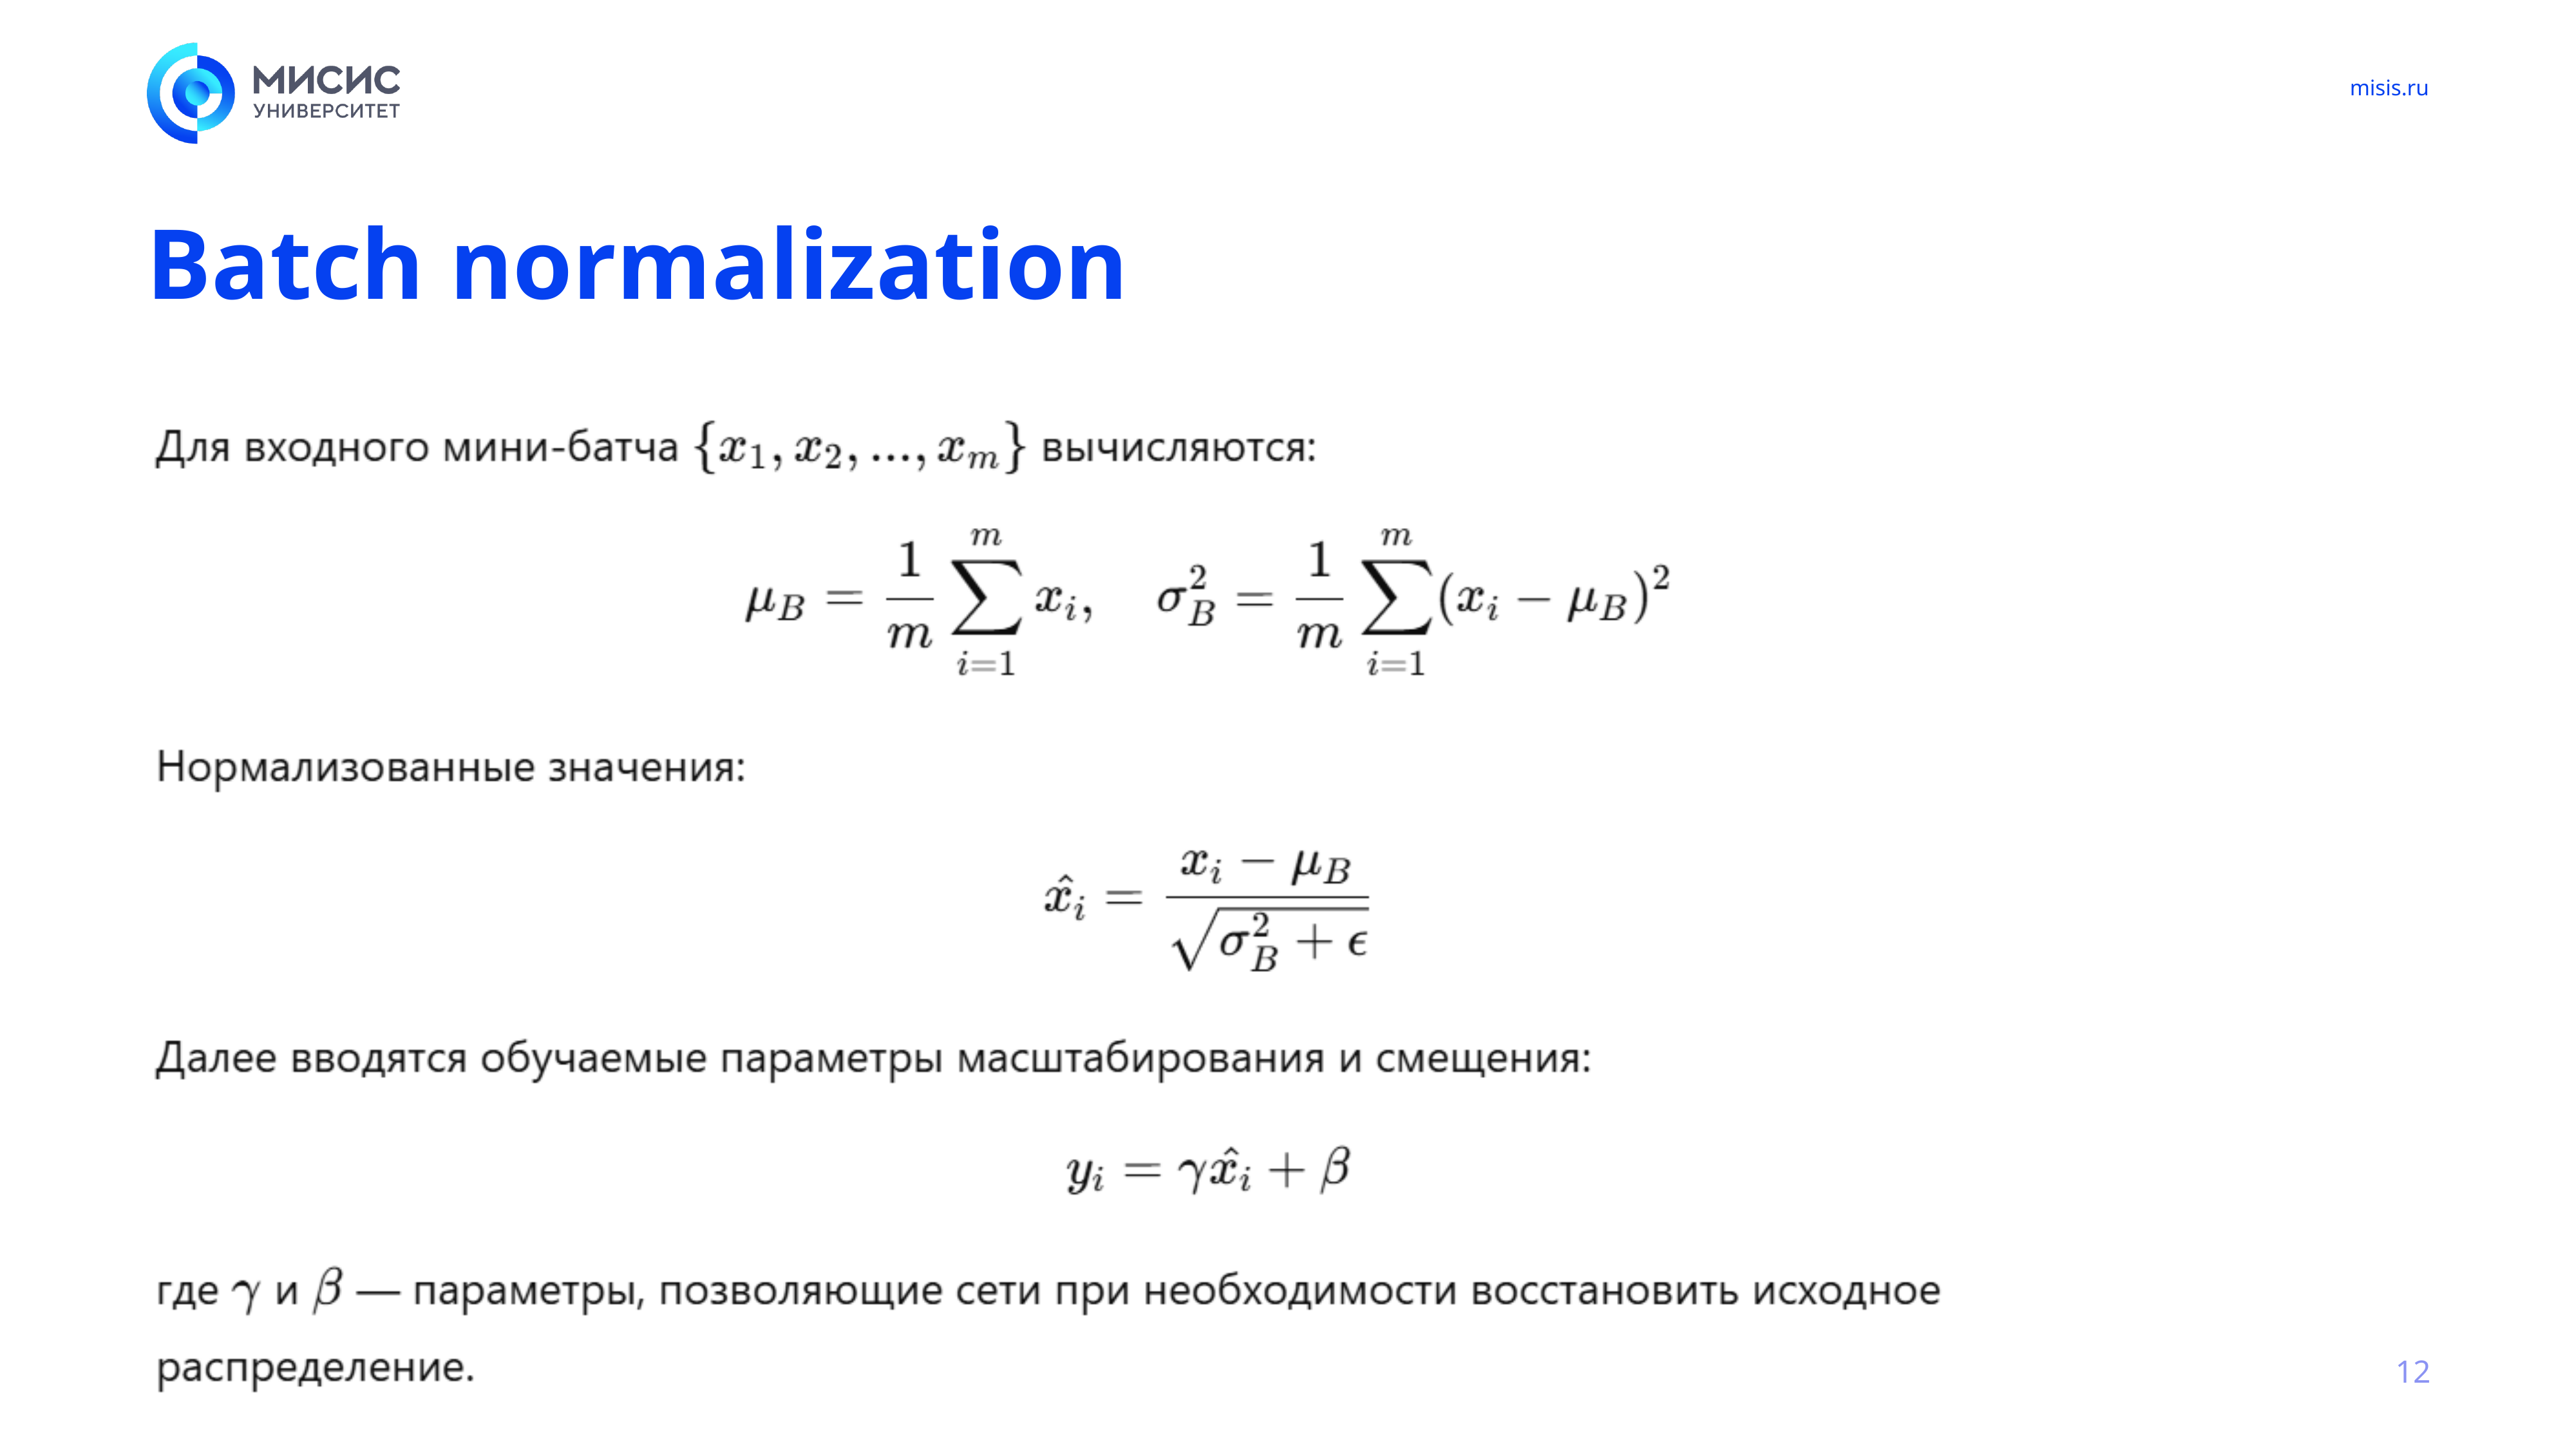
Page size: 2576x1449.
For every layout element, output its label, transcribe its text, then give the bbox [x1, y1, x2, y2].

picture [135, 401, 1958, 1431]
title Batch normalization [137, 223, 1260, 341]
picture [147, 42, 401, 144]
slide_number 12 [2092, 1334, 2441, 1412]
